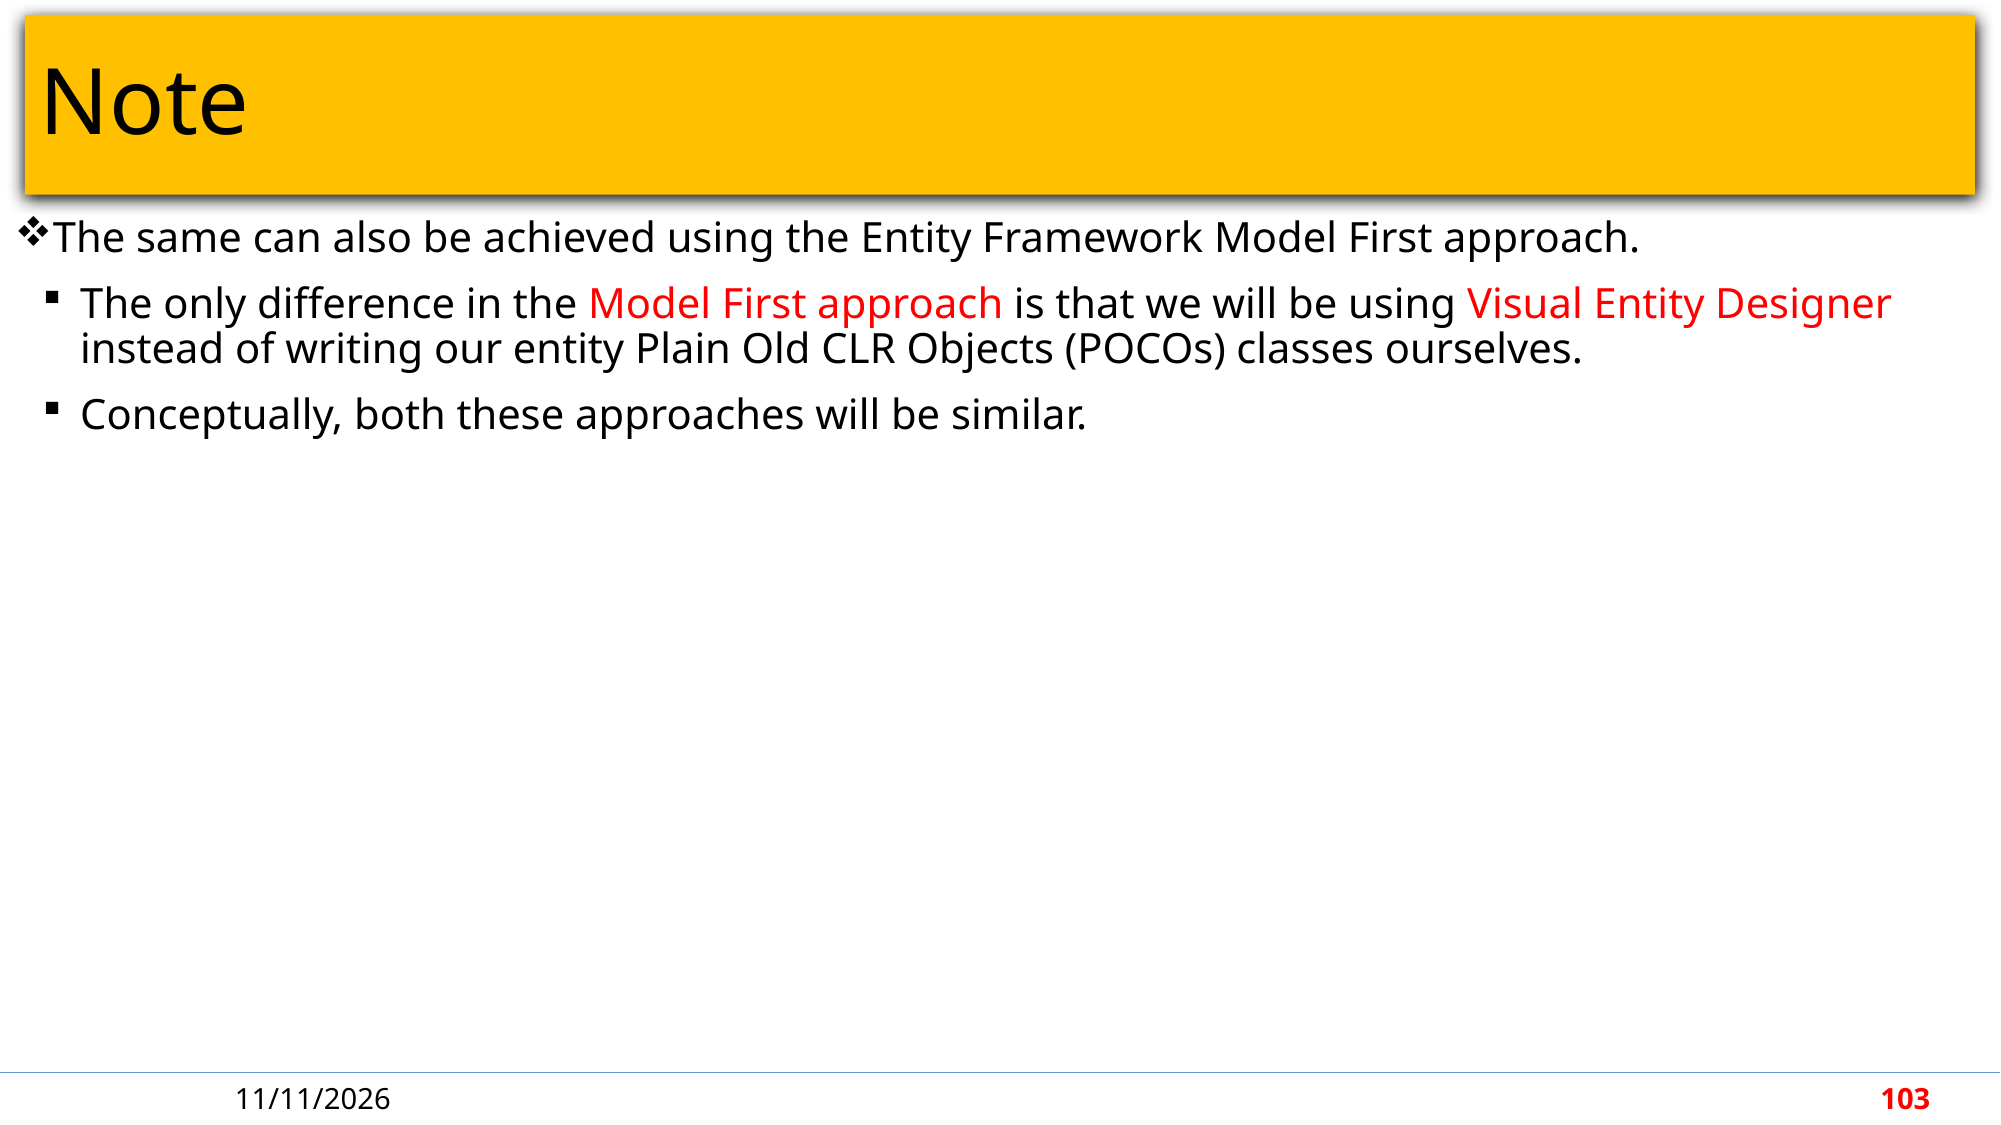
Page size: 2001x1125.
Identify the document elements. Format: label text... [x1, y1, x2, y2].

slide_number 103 [1495, 1072, 1946, 1115]
title Note [24, 14, 1975, 195]
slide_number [220, 1072, 671, 1115]
list The same can also be achieved using the Entity Framework Model First approach. The only difference in the Model First approach is that we will be using Visual Entity Designer instead of writing our entity Plain Old CLR Objects (POCOs) classes ourselves. Conceptually, both these approaches will be similar. [0, 209, 1950, 1063]
list [24, 208, 1975, 1063]
